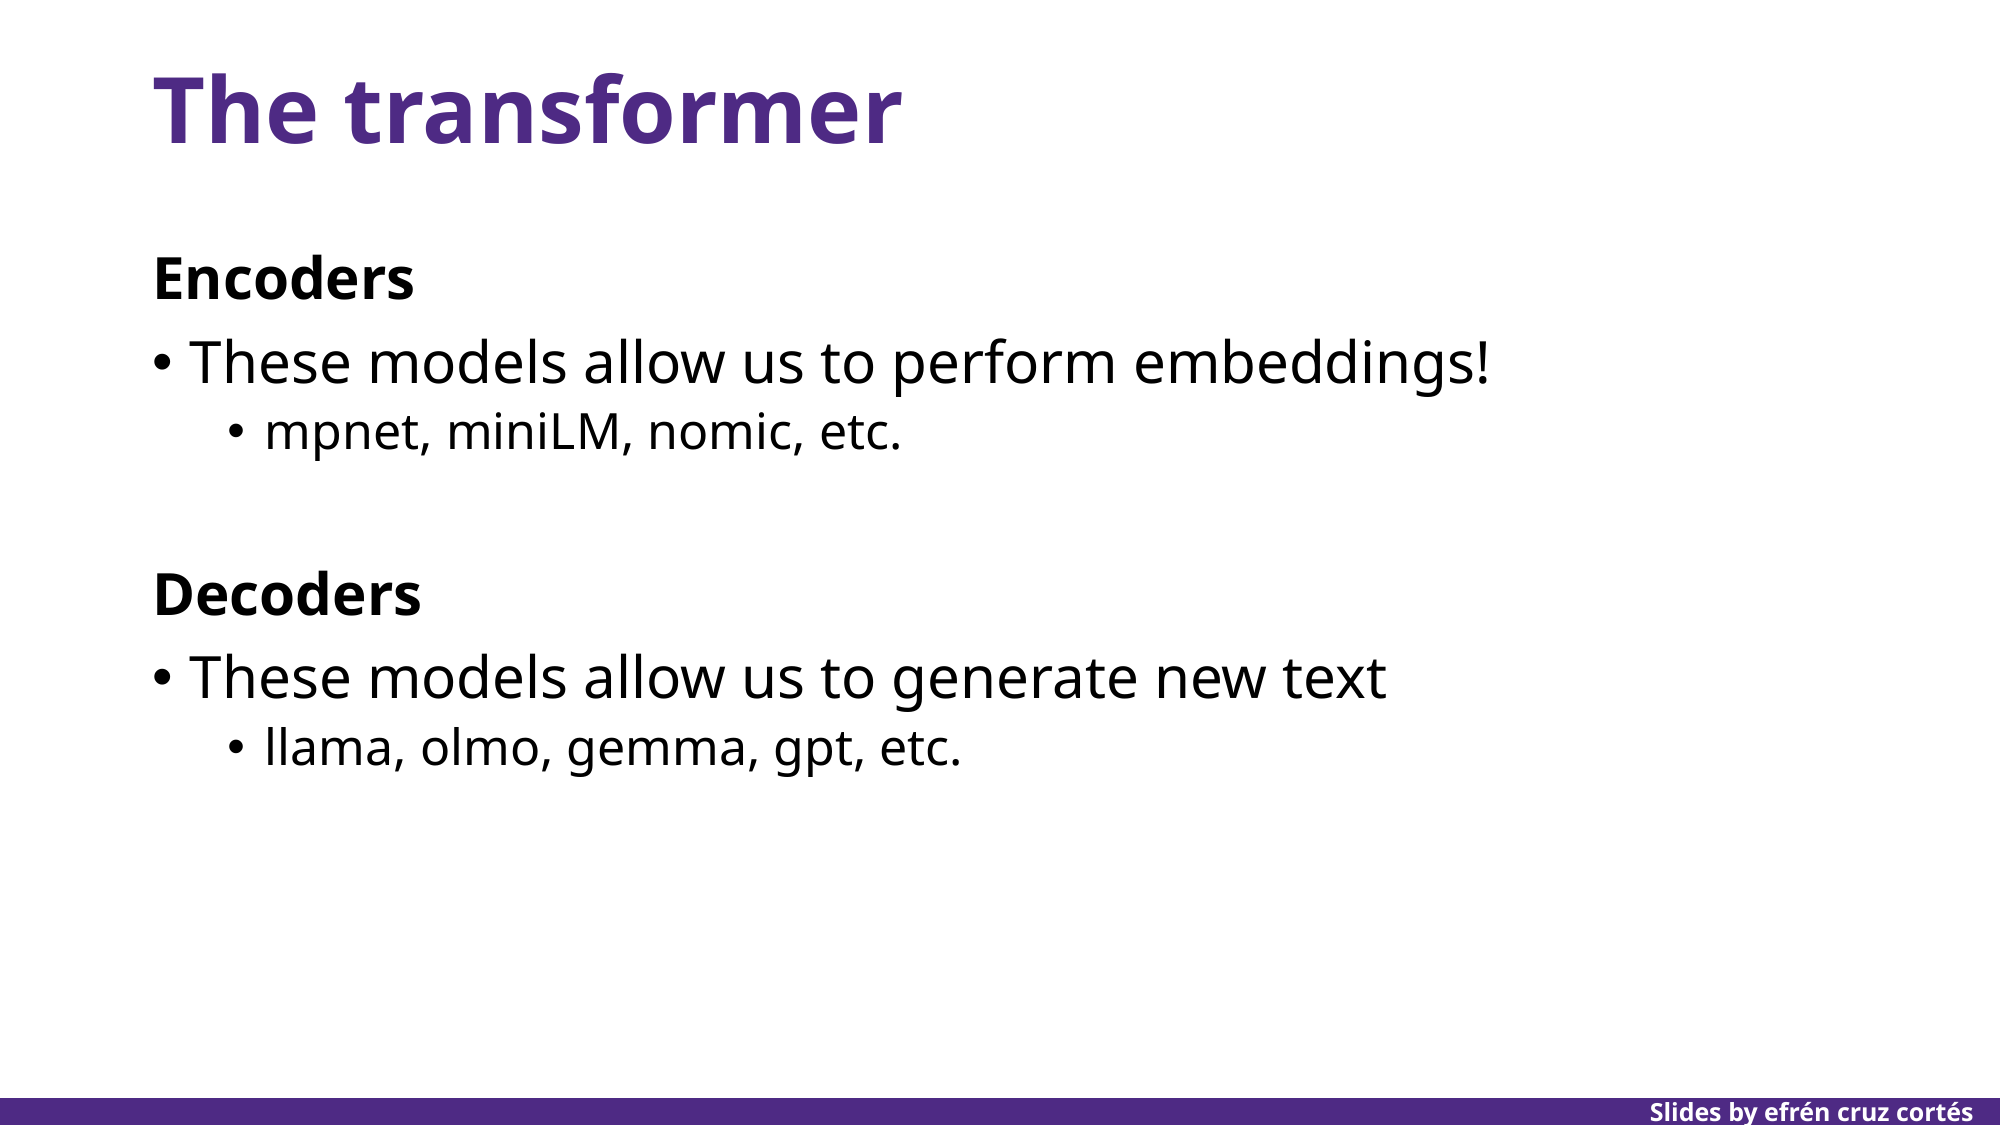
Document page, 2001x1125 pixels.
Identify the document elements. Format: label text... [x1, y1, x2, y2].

title The transformer [137, 39, 1863, 188]
list Encoders These models allow us to perform embeddings! mpnet, miniLM, nomic, etc. Decoders These models allow us to generate new text llama, olmo, gemma, gpt, etc. [137, 241, 1863, 1014]
